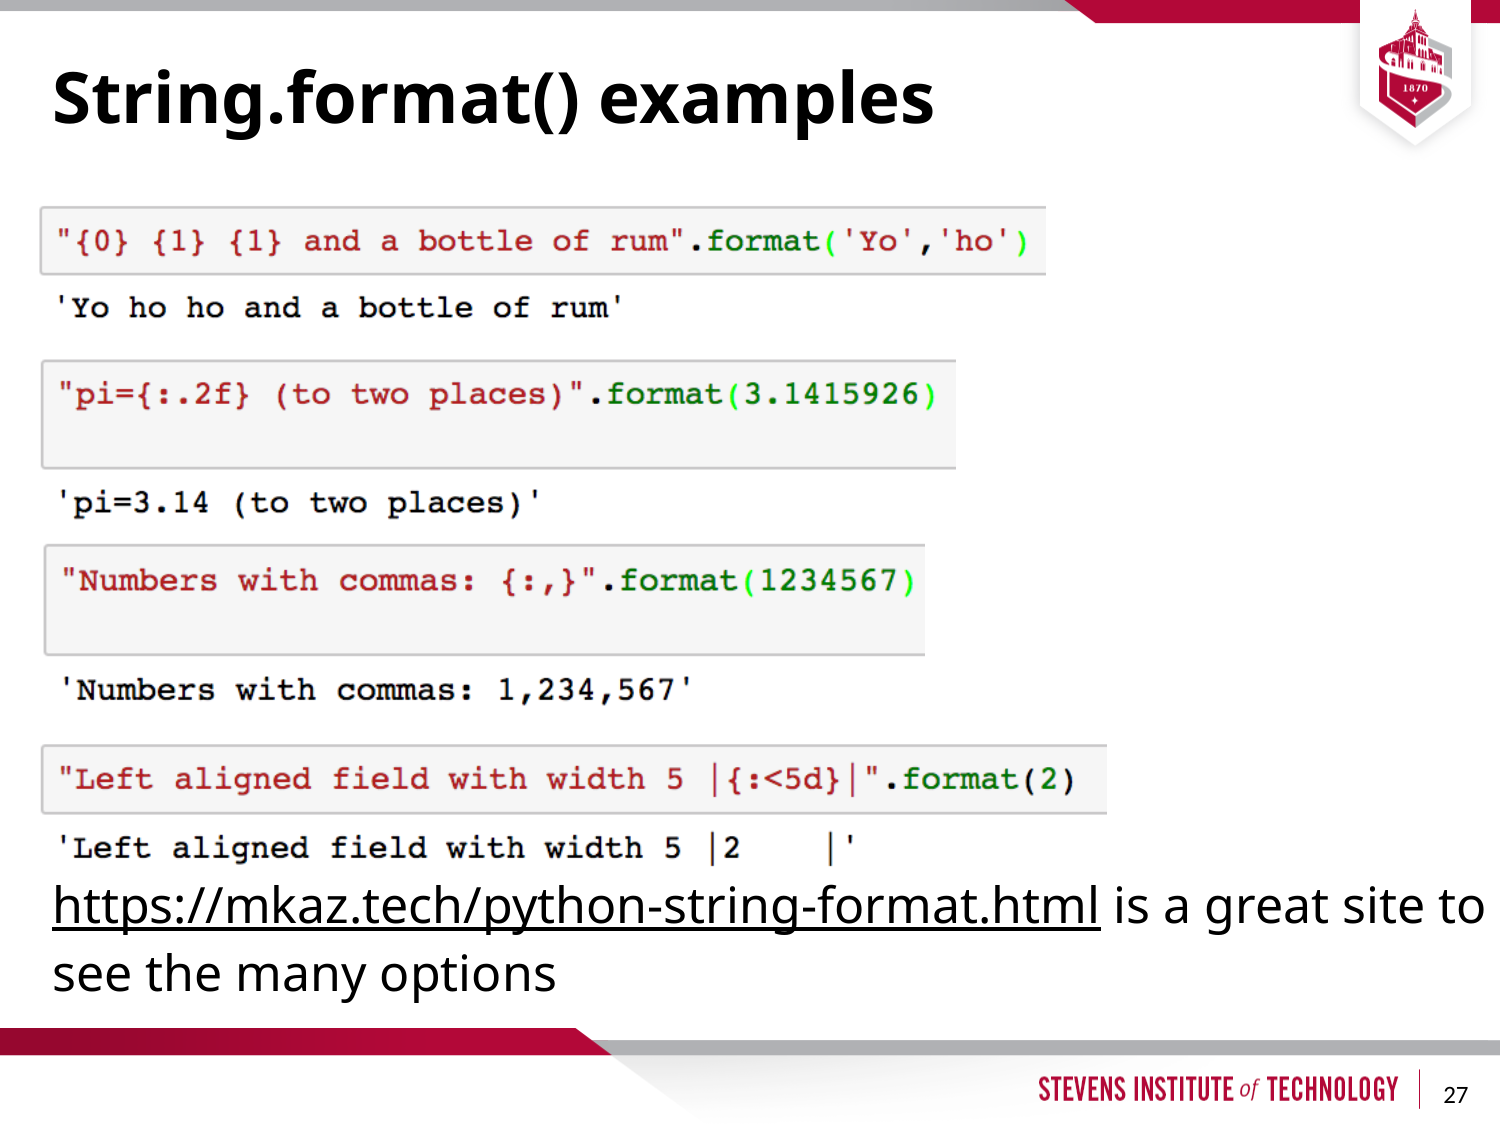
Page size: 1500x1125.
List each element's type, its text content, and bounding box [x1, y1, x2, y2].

slide_number 27 [1428, 1071, 1490, 1108]
list https://mkaz.tech/python-string-format.html is a great site to see the many options [37, 216, 1500, 957]
picture [36, 200, 1046, 324]
title String.format() examples [37, 45, 1338, 150]
picture [36, 739, 1108, 877]
picture [0, 0, 1500, 160]
picture [0, 1028, 1500, 1125]
picture [36, 540, 925, 711]
picture [36, 352, 956, 526]
